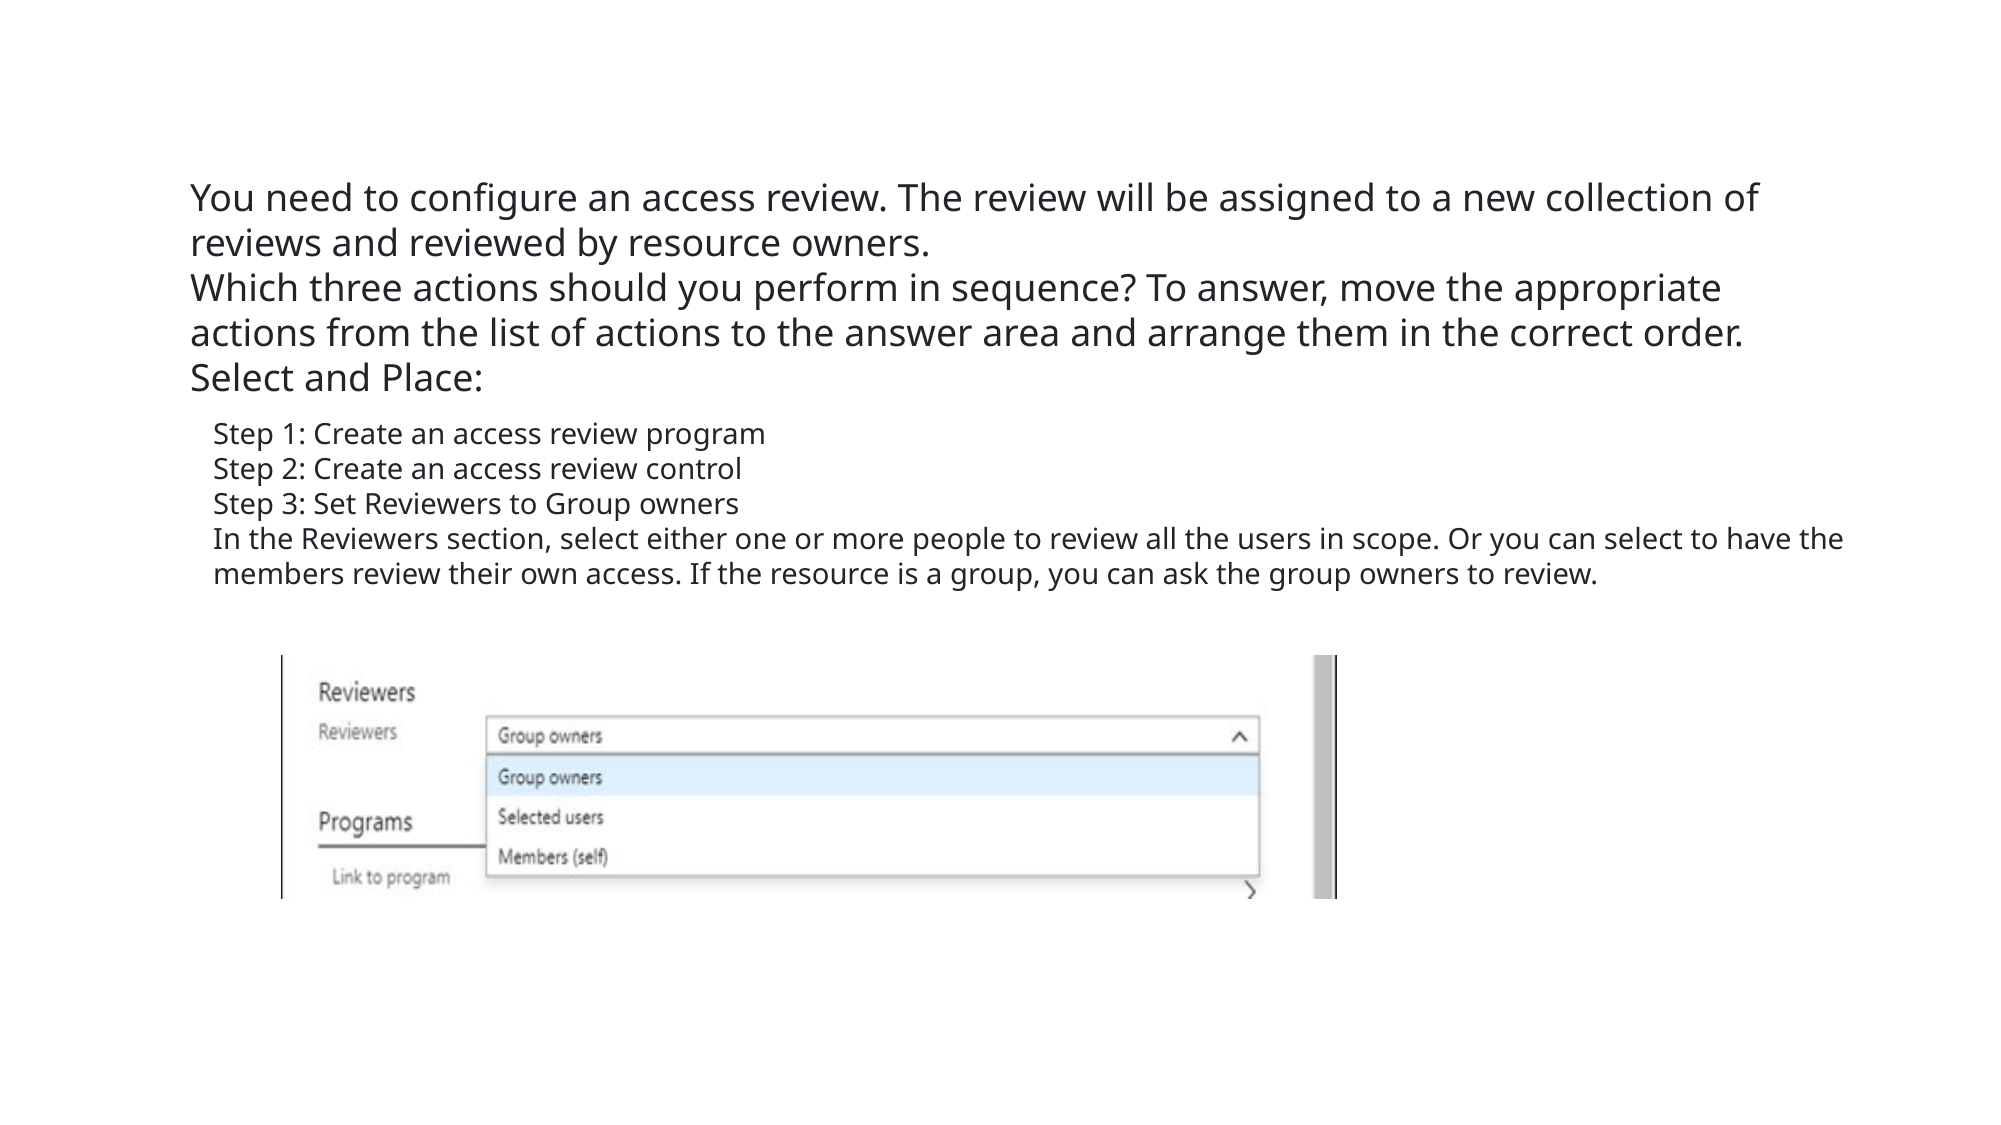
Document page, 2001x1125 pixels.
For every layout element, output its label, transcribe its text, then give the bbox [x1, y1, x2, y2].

picture [281, 655, 1337, 899]
text_box Step 1: Create an access review program Step 2: Create an access review control Step 3: Set Reviewers to Group owners In the Reviewers section, select either one or more people to review all the users in scope. Or you can select to have the members review their own access. If the resource is a group, you can ask the group owners to review. [198, 408, 1888, 798]
text_box You need to configure an access review. The review will be assigned to a new collection of reviews and reviewed by resource owners. Which three actions should you perform in sequence? To answer, move the appropriate actions from the list of actions to the answer area and arrange them in the correct order. Select and Place: [175, 166, 1851, 407]
